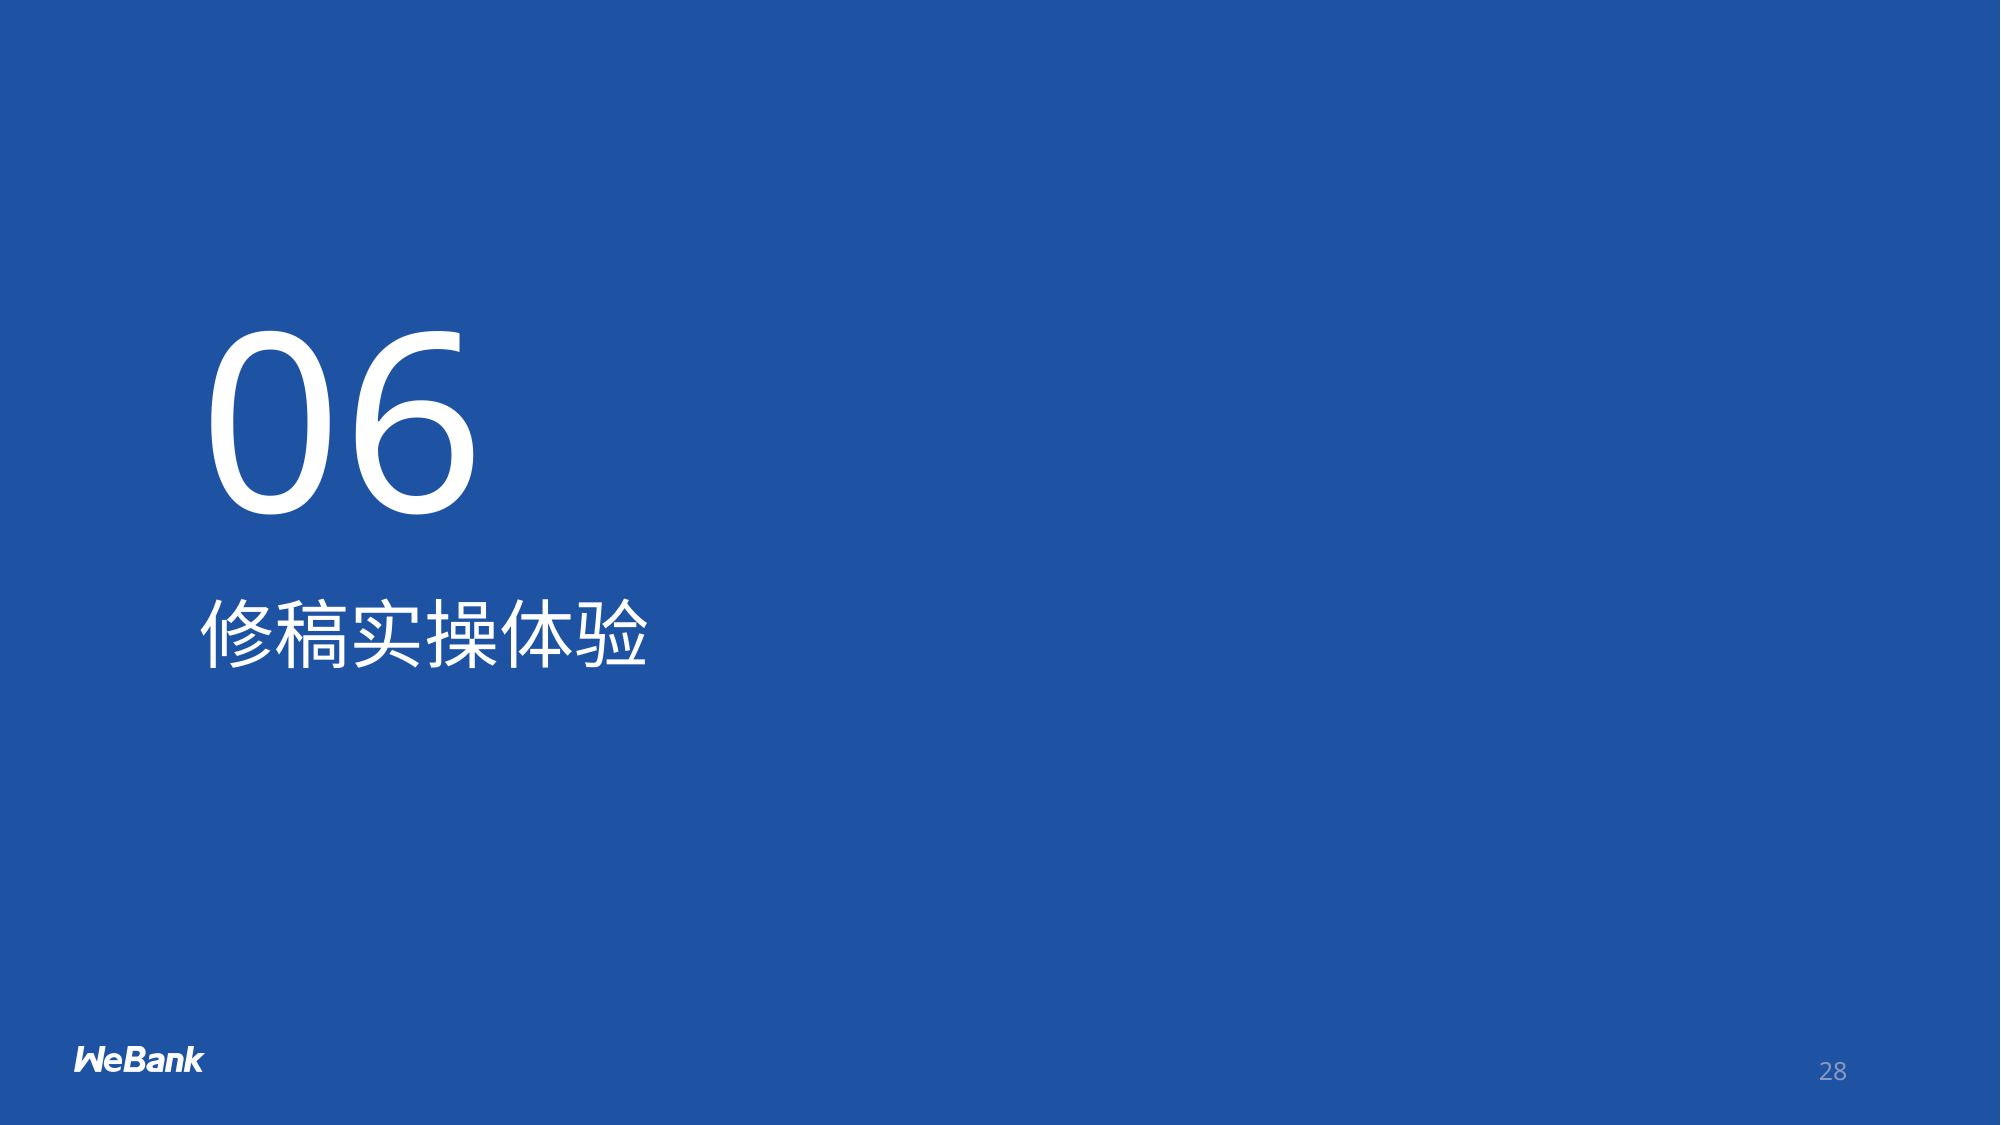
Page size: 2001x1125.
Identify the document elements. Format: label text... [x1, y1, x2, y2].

picture [74, 1046, 205, 1072]
title 修稿实操体验 [199, 565, 1246, 681]
list 06 [199, 267, 895, 498]
slide_number 28 [1412, 1042, 1863, 1103]
